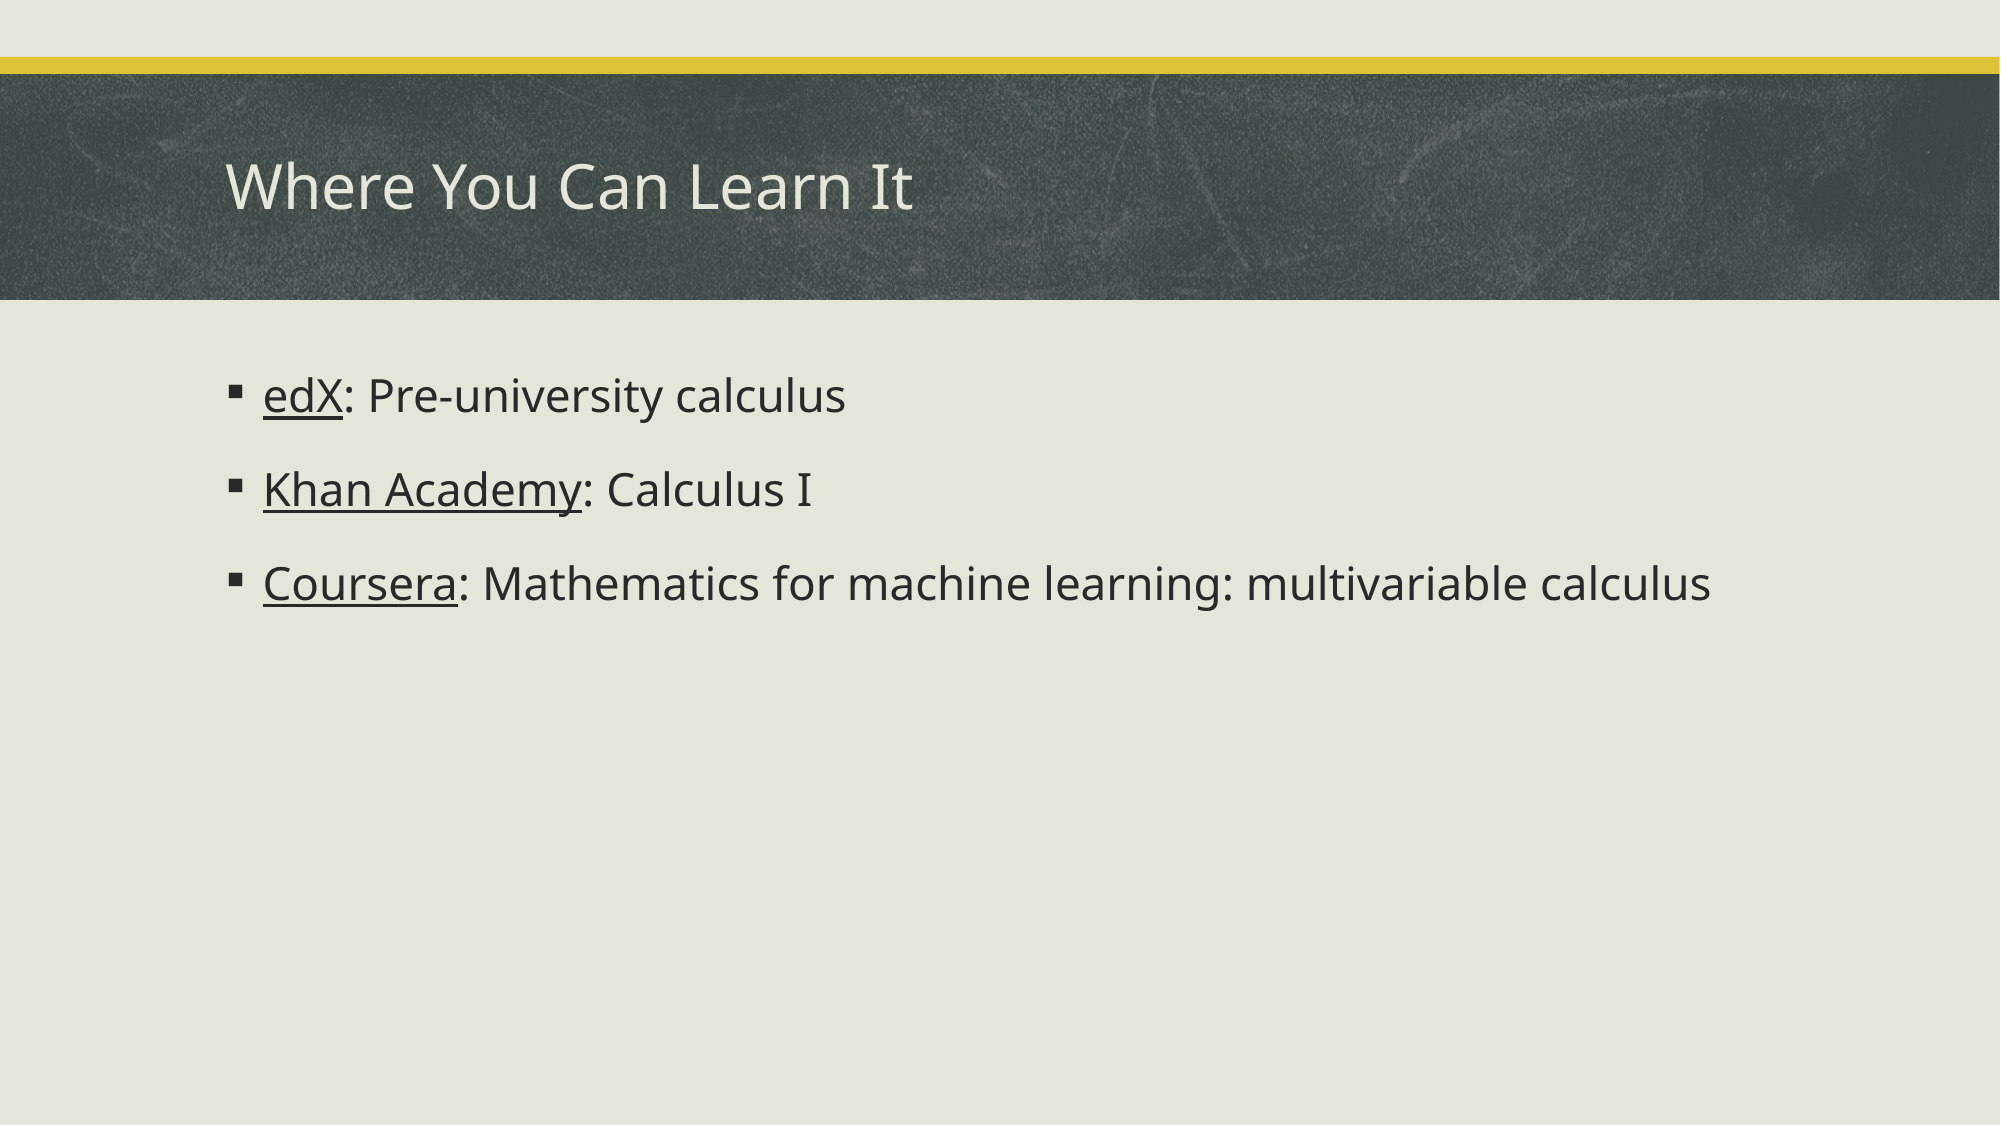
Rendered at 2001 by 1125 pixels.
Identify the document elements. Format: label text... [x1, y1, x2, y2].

title Where You Can Learn It [210, 76, 1790, 300]
picture [0, 74, 2000, 300]
list edX: Pre-university calculus Khan Academy: Calculus I Coursera: Mathematics for machine learning: multivariable calculus [210, 359, 1790, 1014]
